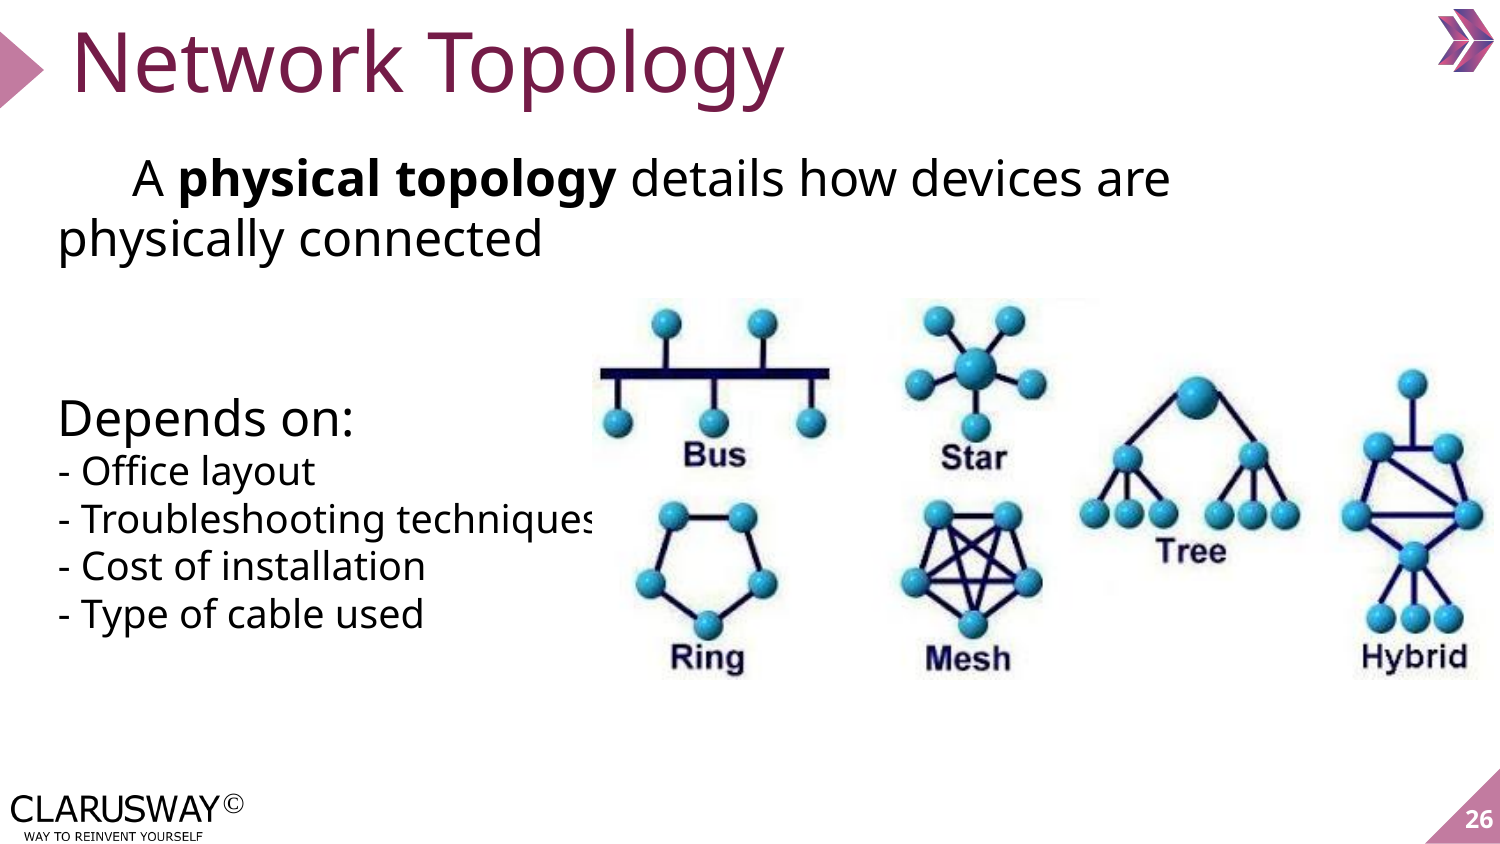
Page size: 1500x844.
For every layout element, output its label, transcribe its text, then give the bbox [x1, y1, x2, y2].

picture [592, 298, 1494, 680]
slide_number 26 [1418, 760, 1494, 838]
text_box A physical topology details how devices are physically connected Depends on: - Office layout - Troubleshooting techniques - Cost of installation - Type of cable used [42, 131, 1419, 309]
picture [1438, 9, 1494, 72]
title Network Topology [70, 28, 997, 131]
picture [11, 795, 220, 841]
